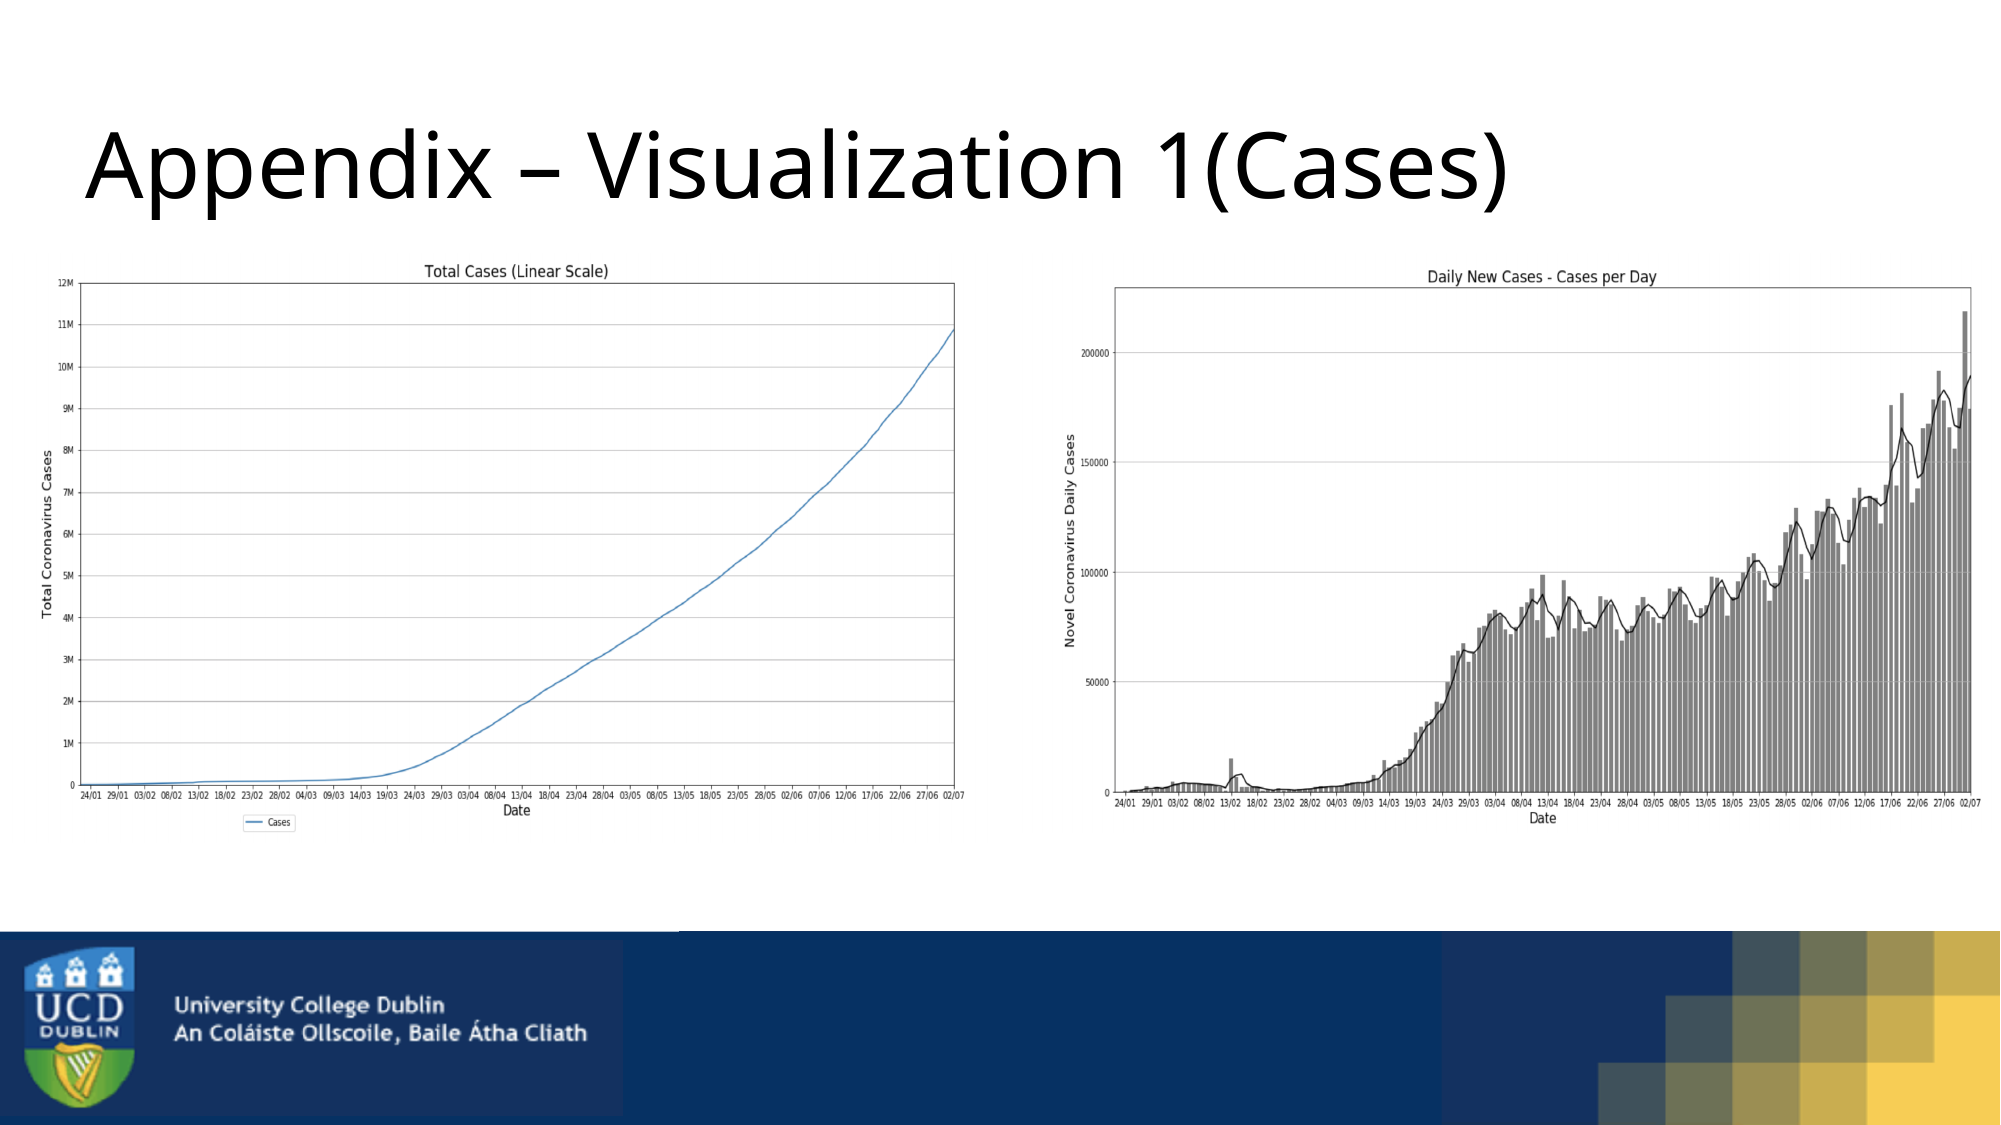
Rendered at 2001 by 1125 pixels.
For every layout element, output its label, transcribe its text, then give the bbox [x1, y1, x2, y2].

title Appendix – Visualization 1(Cases) [70, 59, 1931, 278]
picture [1442, 931, 2000, 1125]
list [1012, 253, 2000, 833]
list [0, 253, 988, 843]
picture [0, 940, 623, 1116]
